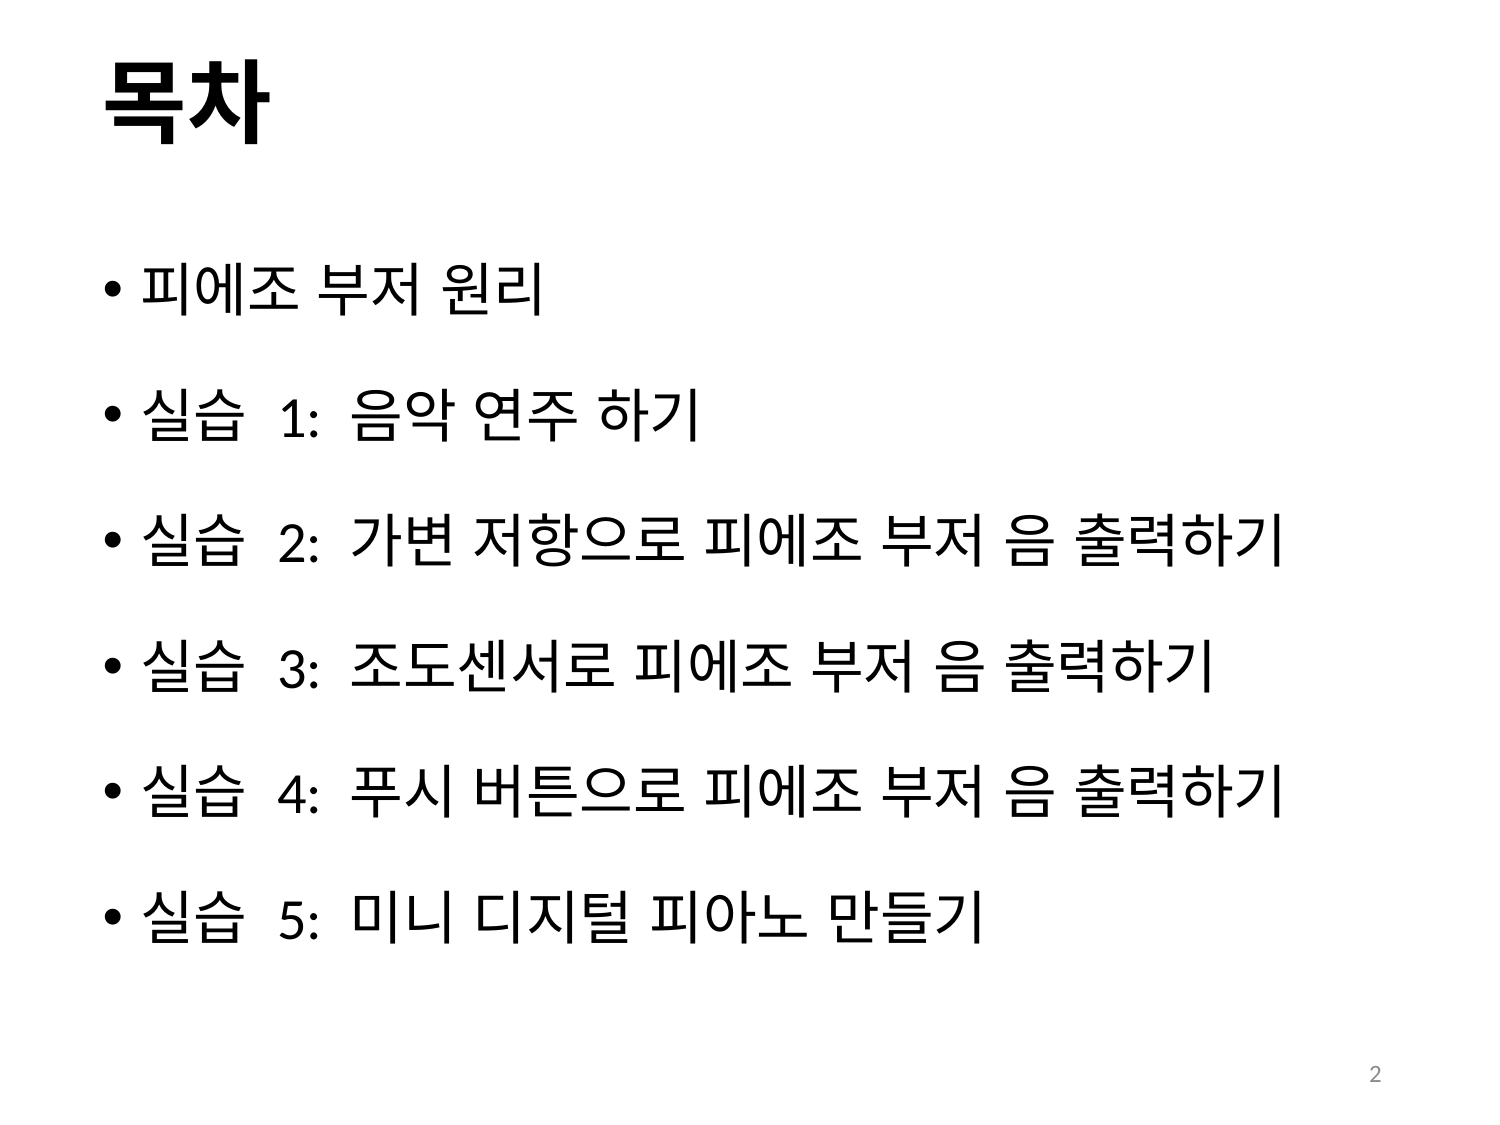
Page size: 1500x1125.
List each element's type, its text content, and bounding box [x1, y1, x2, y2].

list 피에조 부저 원리 실습 1: 음악 연주 하기 실습 2: 가변 저항으로 피에조 부저 음 출력하기 실습 3: 조도센서로 피에조 부저 음 출력하기 실습 4: 푸시 버튼으로 피에조 부저 음 출력하기 실습 5: 미니 디지털 피아노 만들기 [87, 210, 1469, 1073]
slide_number 2 [1059, 1042, 1397, 1103]
title 목차 [87, 20, 1382, 194]
